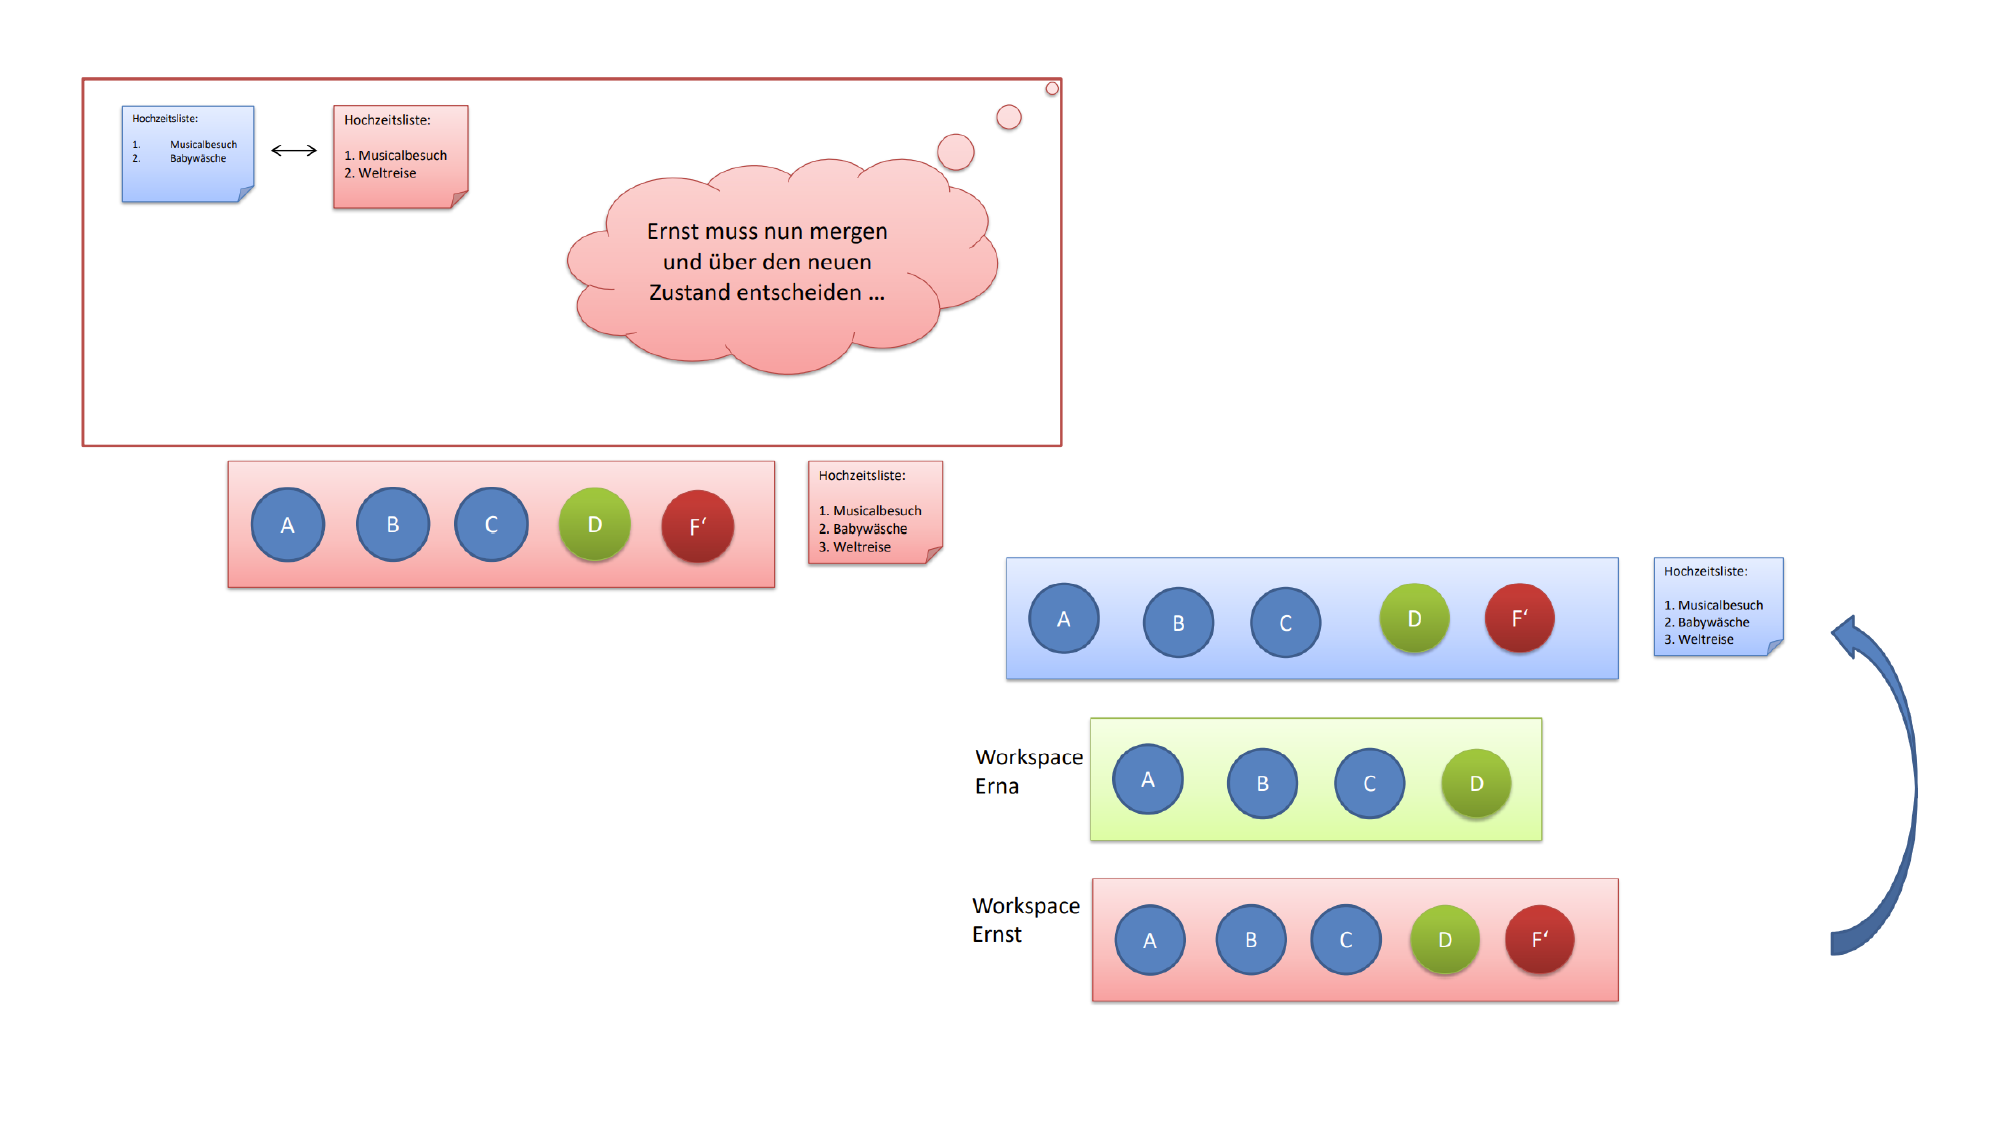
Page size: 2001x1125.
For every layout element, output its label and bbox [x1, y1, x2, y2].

picture [76, 71, 1924, 1019]
